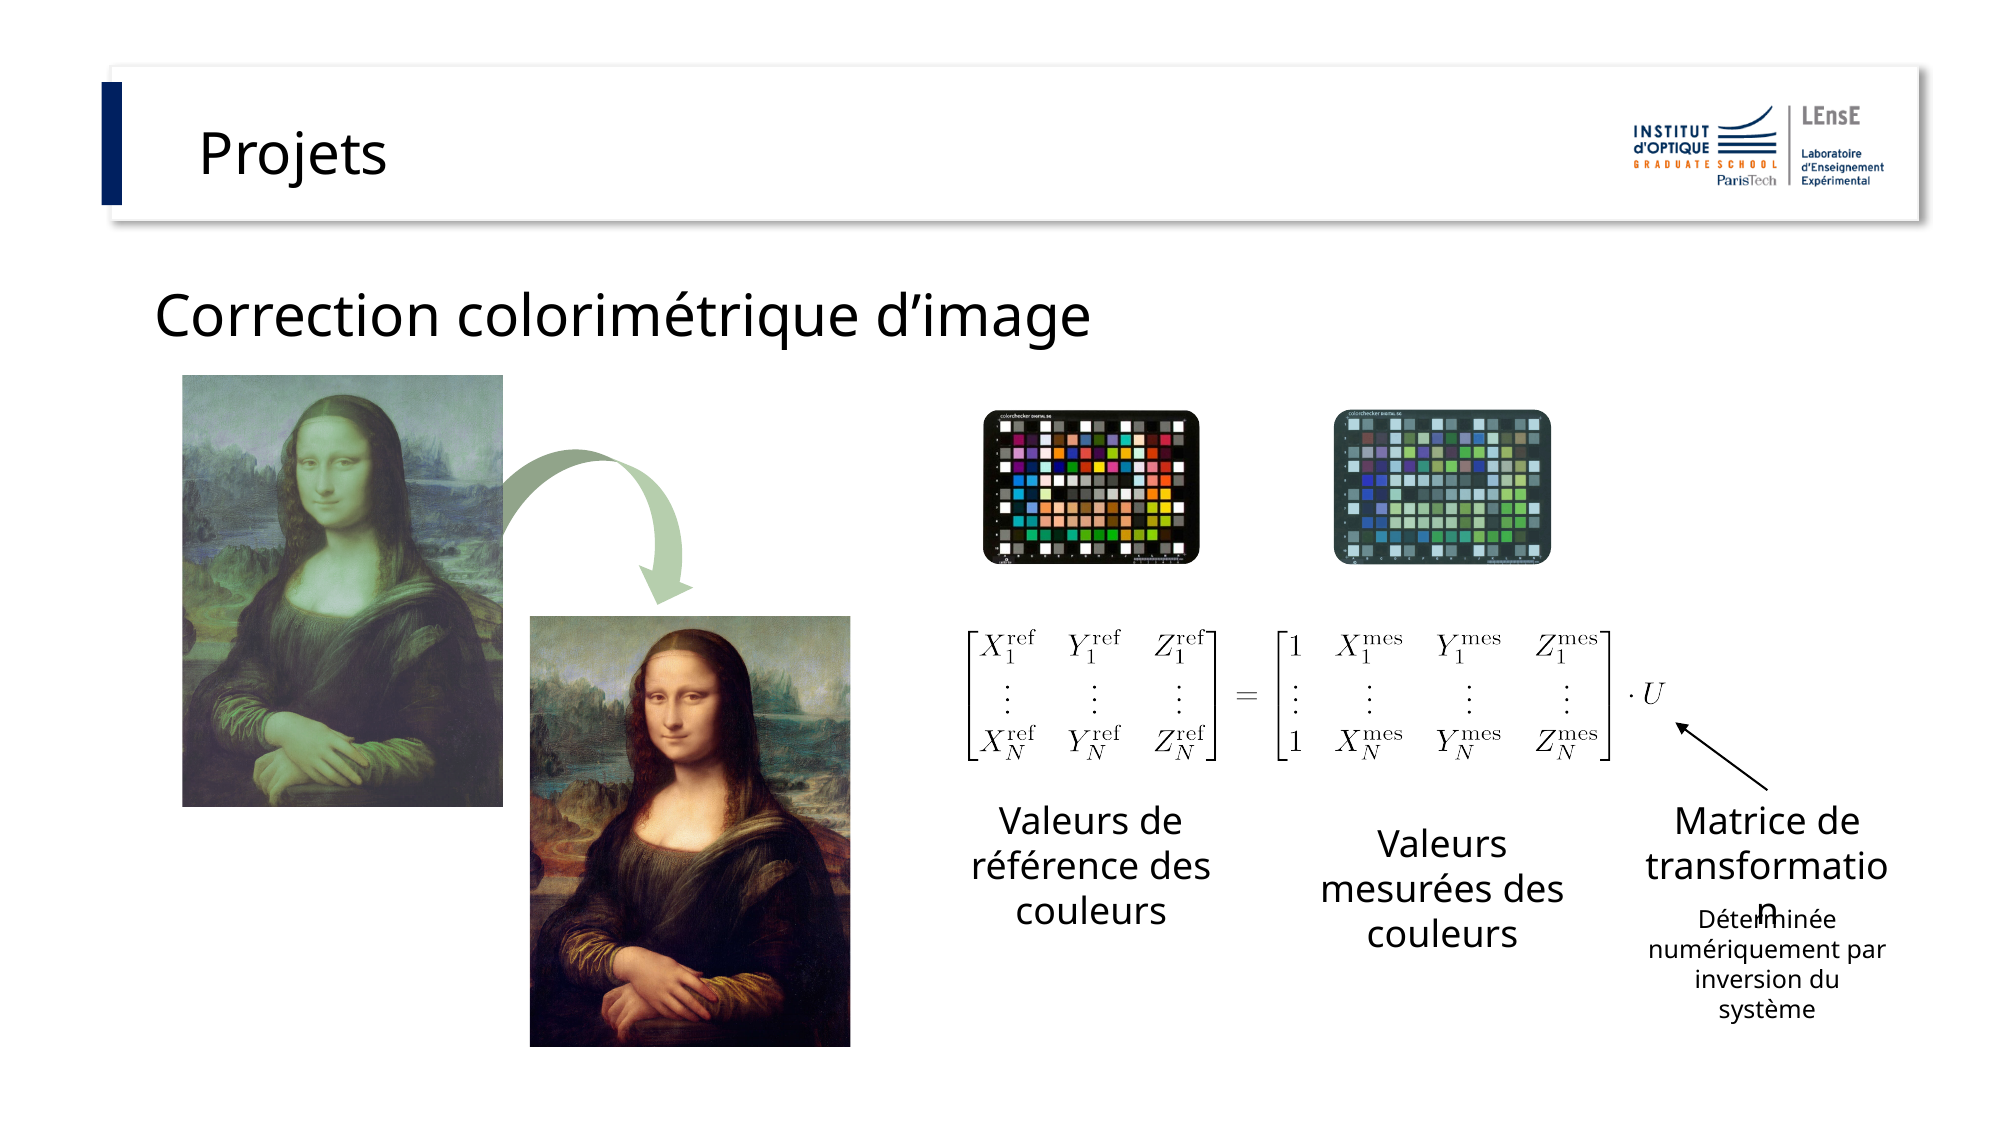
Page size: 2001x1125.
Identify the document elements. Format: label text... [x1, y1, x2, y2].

picture [182, 375, 503, 807]
text_box Valeurs de référence des couleurs [926, 790, 1257, 940]
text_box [1675, 722, 1768, 791]
picture [982, 409, 1200, 565]
picture [1333, 409, 1552, 565]
picture [968, 629, 1666, 761]
text_box Déterminée numériquement par inversion du système [1628, 896, 1907, 1031]
picture [1609, 79, 1909, 203]
text_box Correction colorimétrique d’image [139, 263, 1555, 373]
list Projets [183, 92, 1599, 203]
text_box Matrice de transformation [1628, 790, 1907, 896]
text_box Valeurs mesurées des couleurs [1277, 812, 1608, 963]
text_box [503, 448, 696, 607]
picture [529, 615, 851, 1047]
